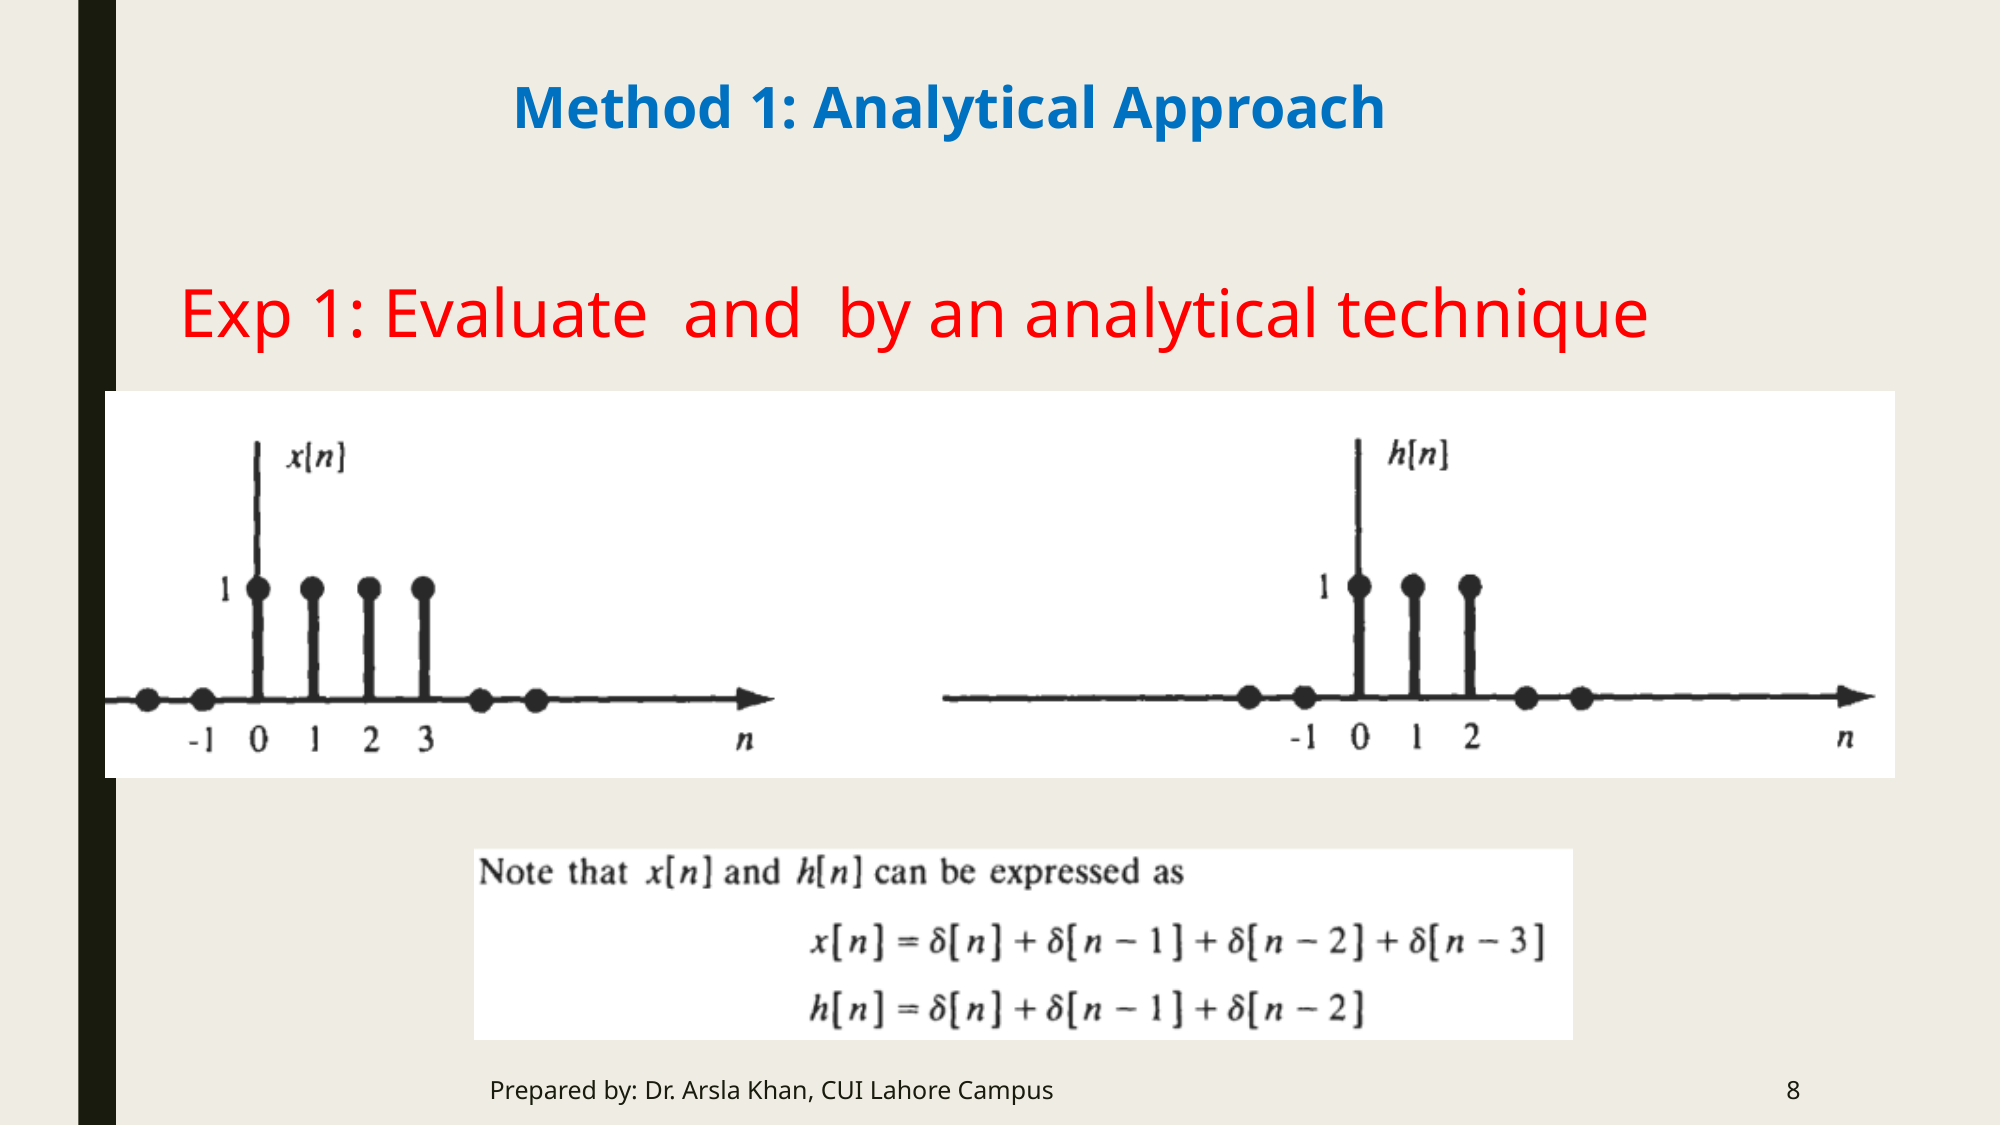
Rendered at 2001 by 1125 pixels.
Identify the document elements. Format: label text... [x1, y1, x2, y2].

text_box Method 1: Analytical Approach [497, 71, 1407, 161]
picture [105, 391, 1895, 778]
slide_number 8 [1553, 1058, 1816, 1125]
picture [474, 838, 1573, 1040]
footer Prepared by: Dr. Arsla Khan, CUI Lahore Campus [474, 1058, 1505, 1125]
